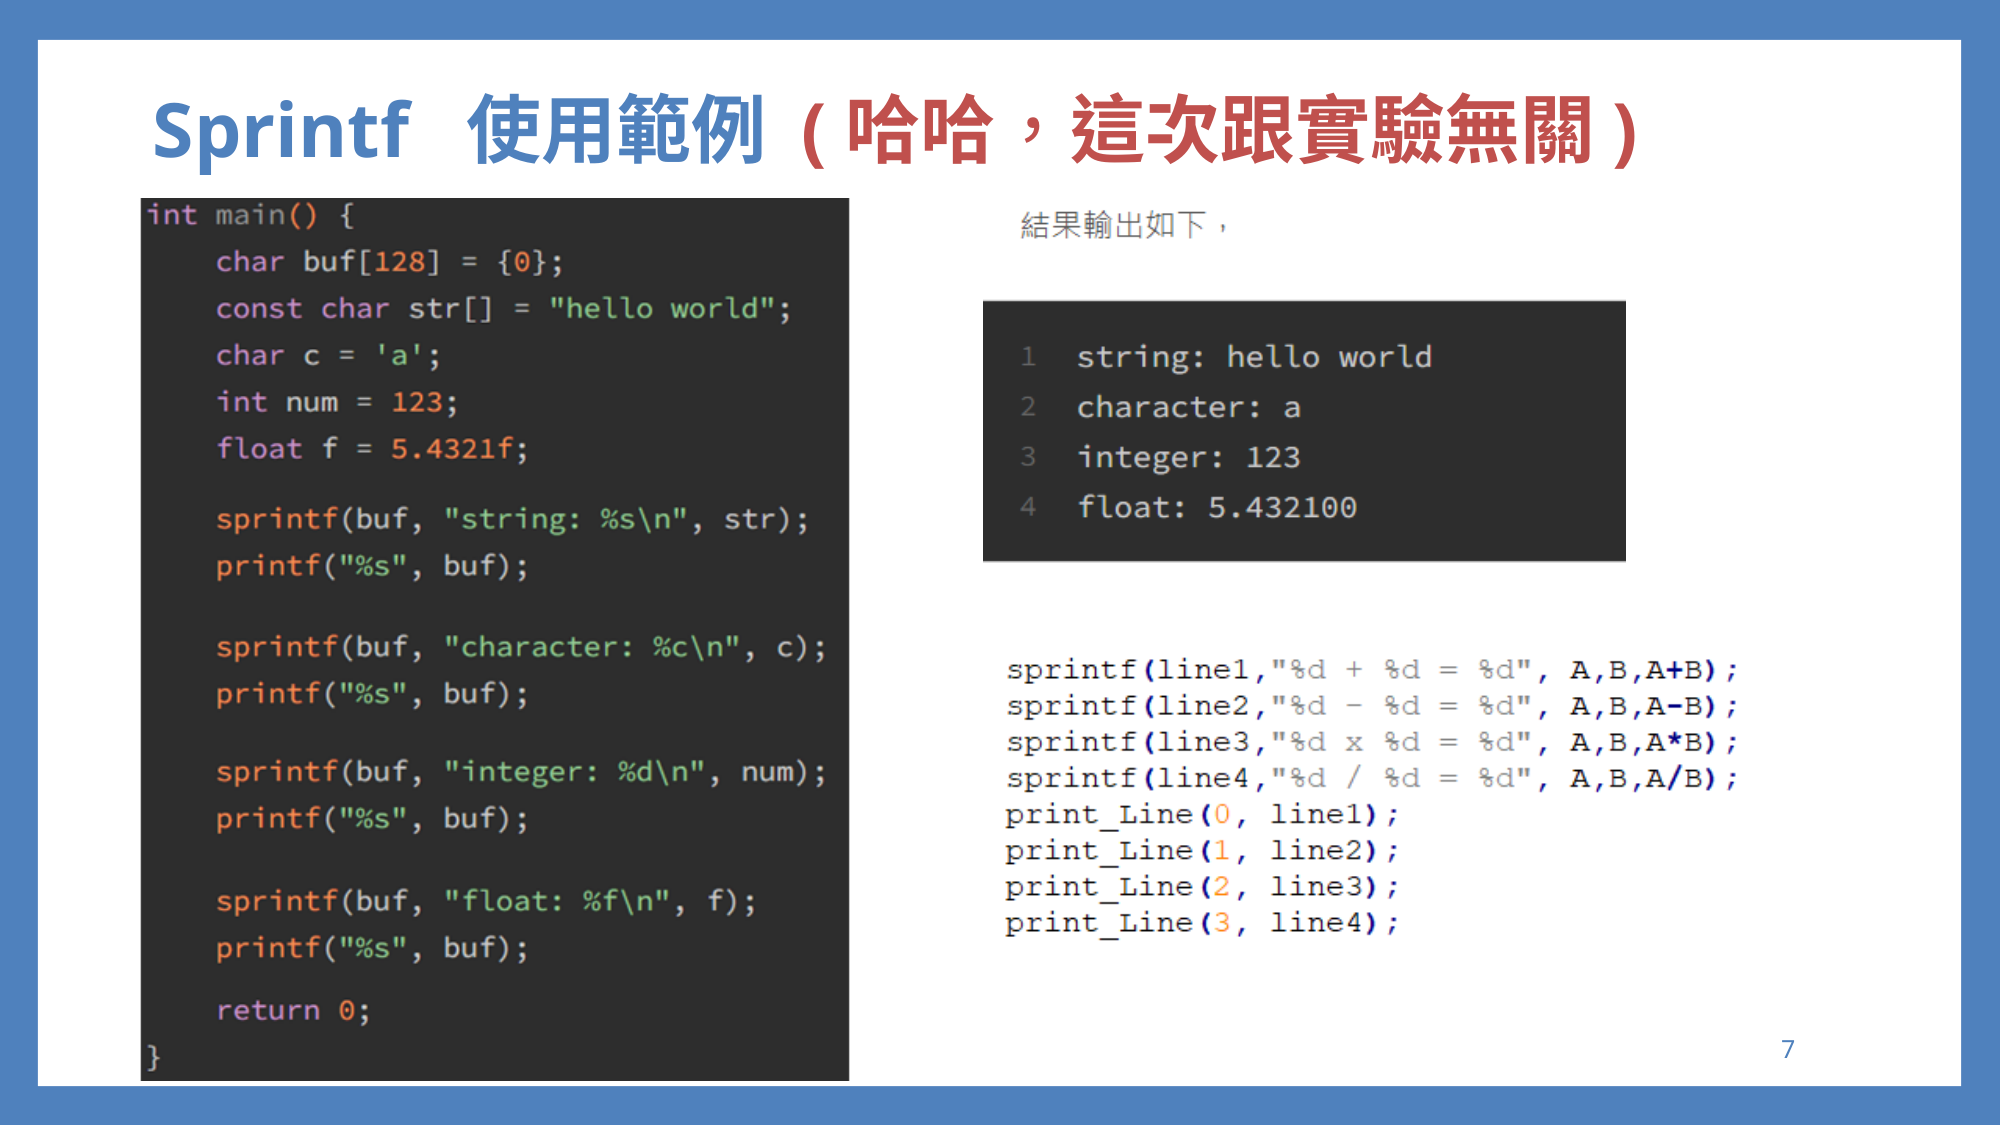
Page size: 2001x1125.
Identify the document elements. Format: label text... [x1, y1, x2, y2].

slide_number 6 [1530, 1020, 1811, 1081]
picture [994, 653, 1759, 949]
title Sprintf 使用範例 (哈哈，這次跟實驗無關) [138, 22, 1758, 245]
picture [982, 197, 1626, 563]
picture [137, 197, 851, 1082]
